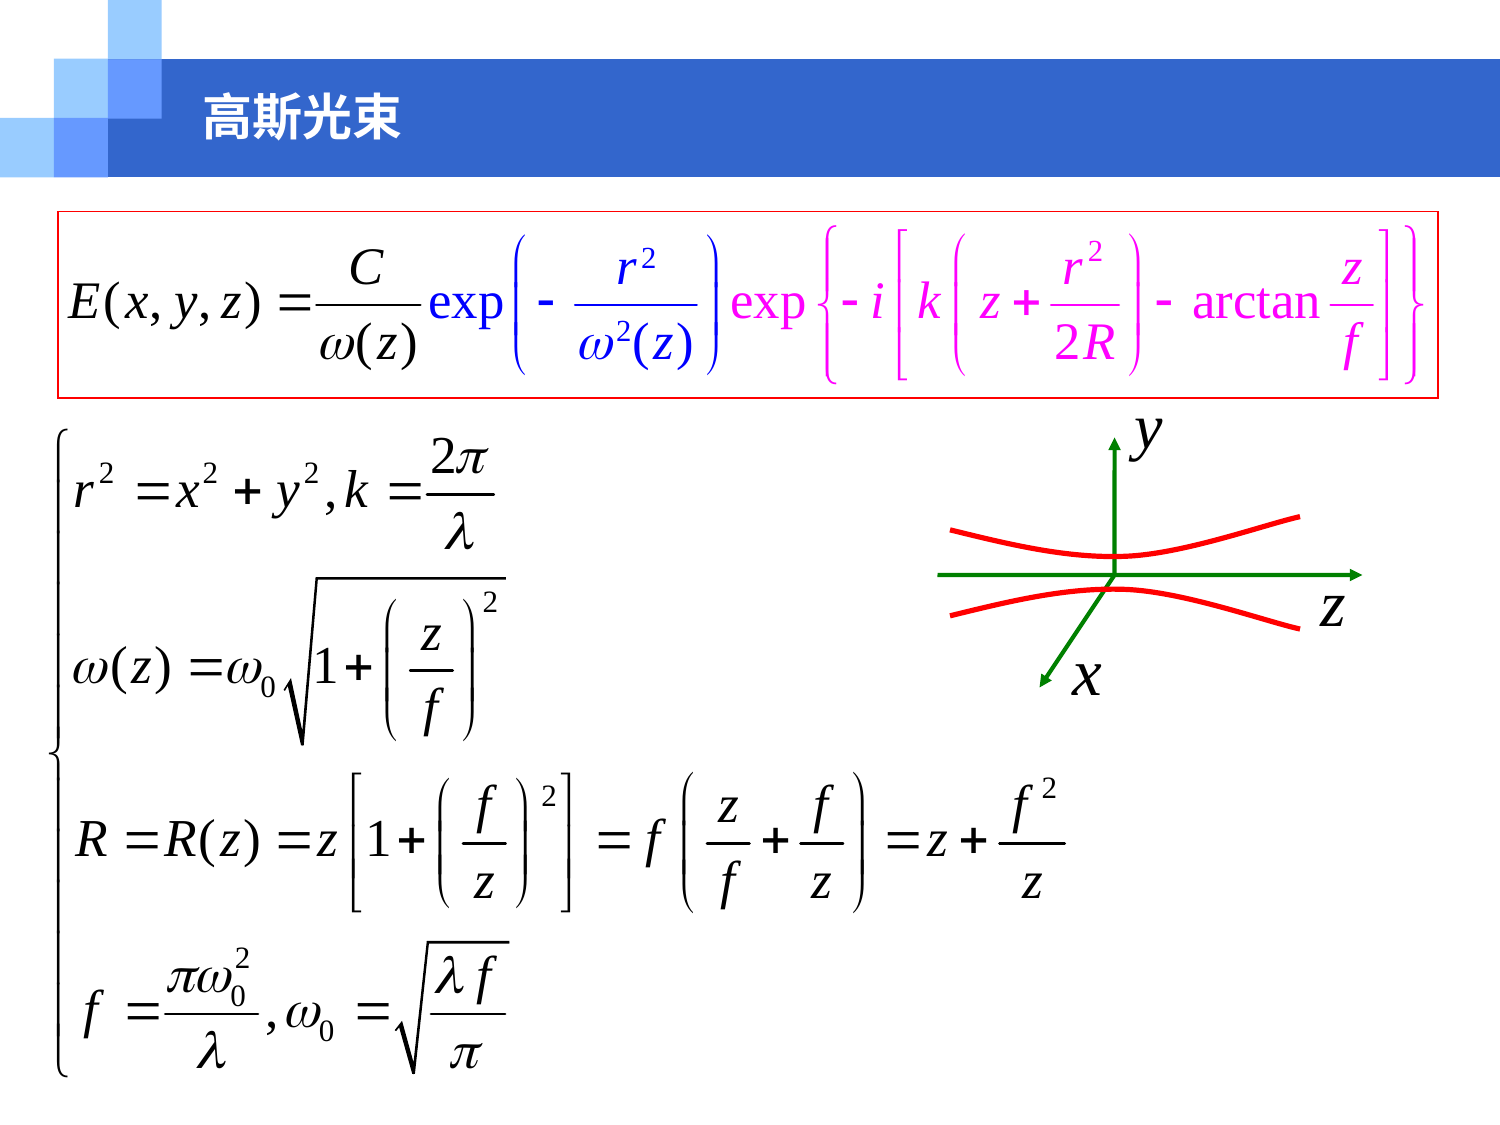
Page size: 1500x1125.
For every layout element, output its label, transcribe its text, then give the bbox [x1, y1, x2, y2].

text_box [937, 405, 1363, 713]
title 高斯光束 [187, 75, 1400, 155]
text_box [58, 212, 1438, 398]
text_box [37, 419, 1075, 1088]
